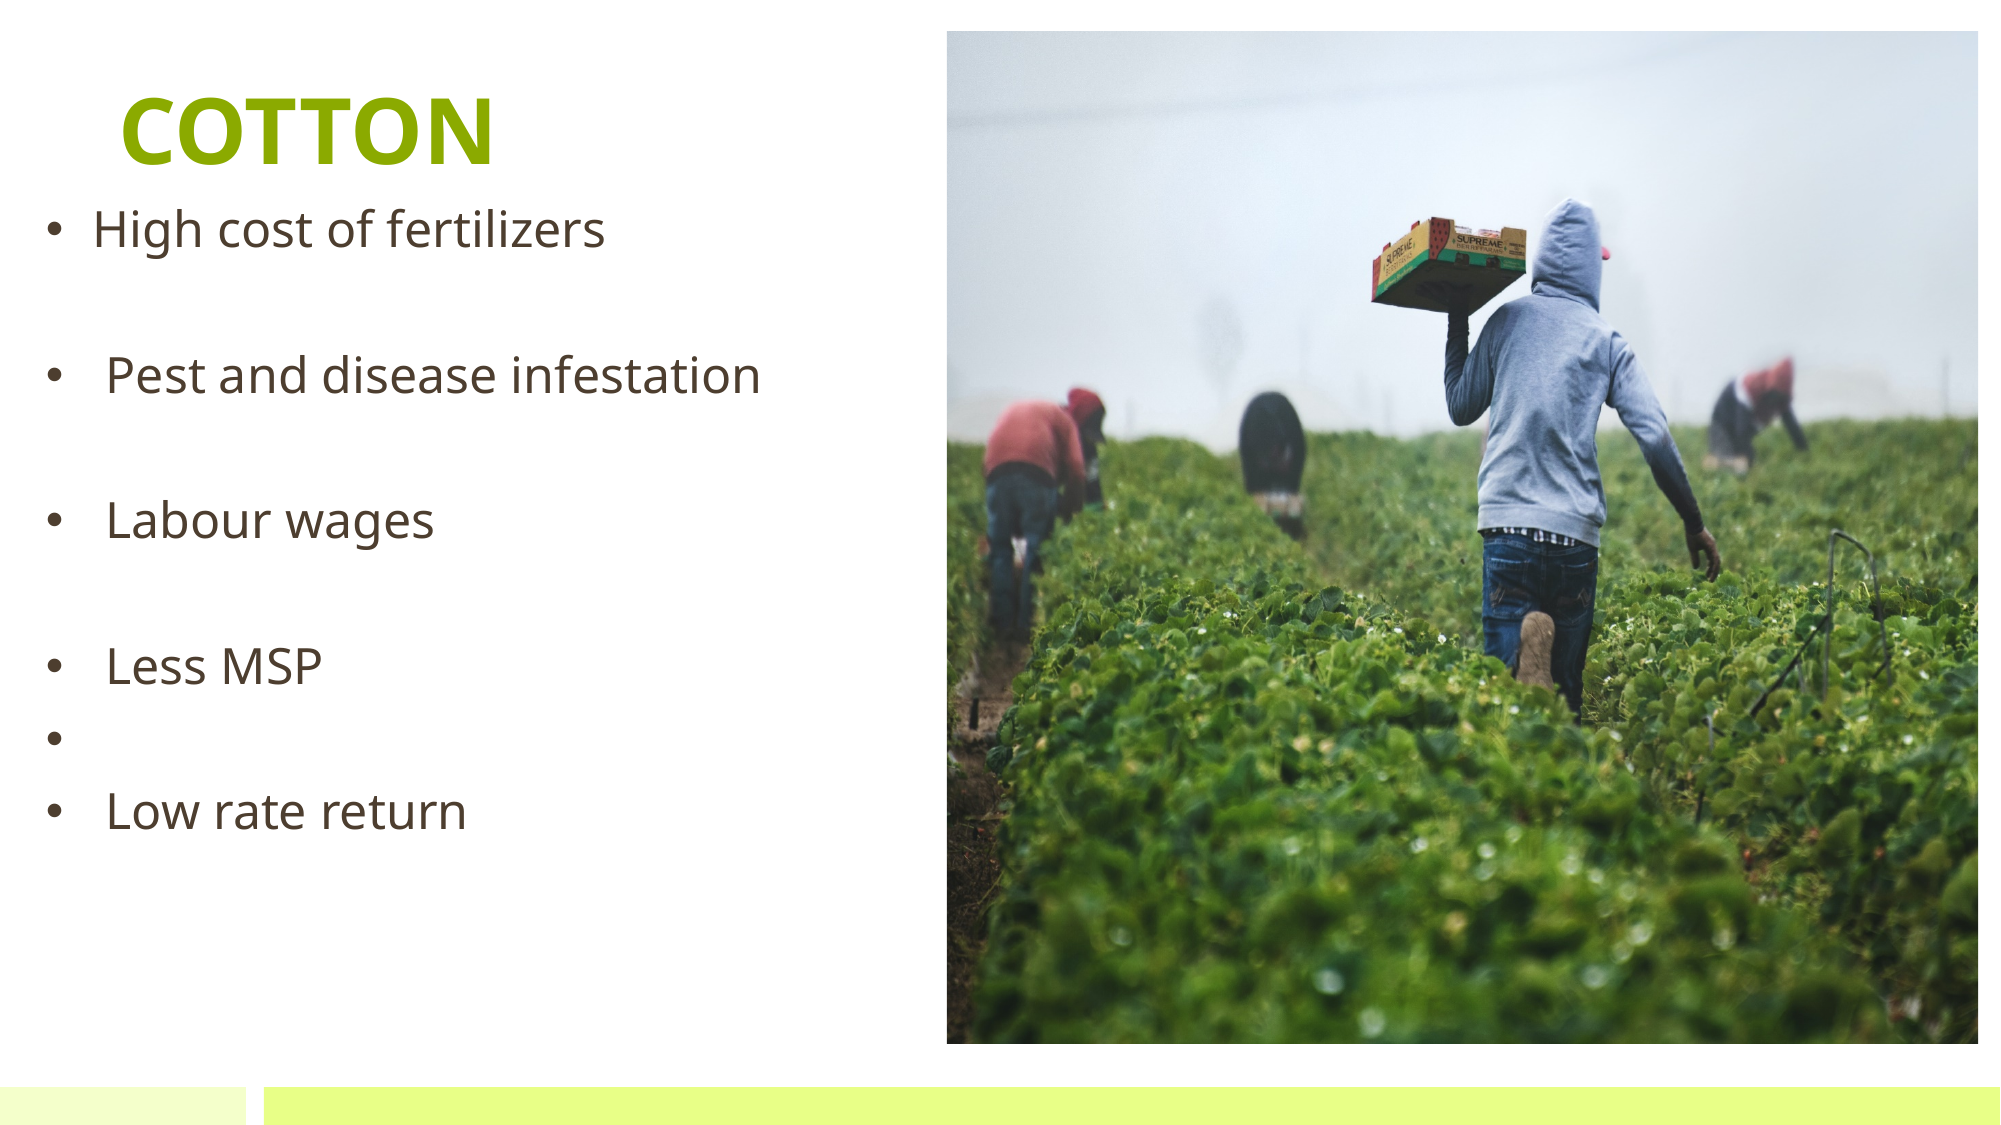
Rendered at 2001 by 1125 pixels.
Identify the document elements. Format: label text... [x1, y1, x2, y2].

list High cost of fertilizers Pest and disease infestation Labour wages Less MSP Low rate return [30, 196, 907, 1047]
picture [946, 30, 1979, 1044]
title COTTON [103, 21, 735, 191]
